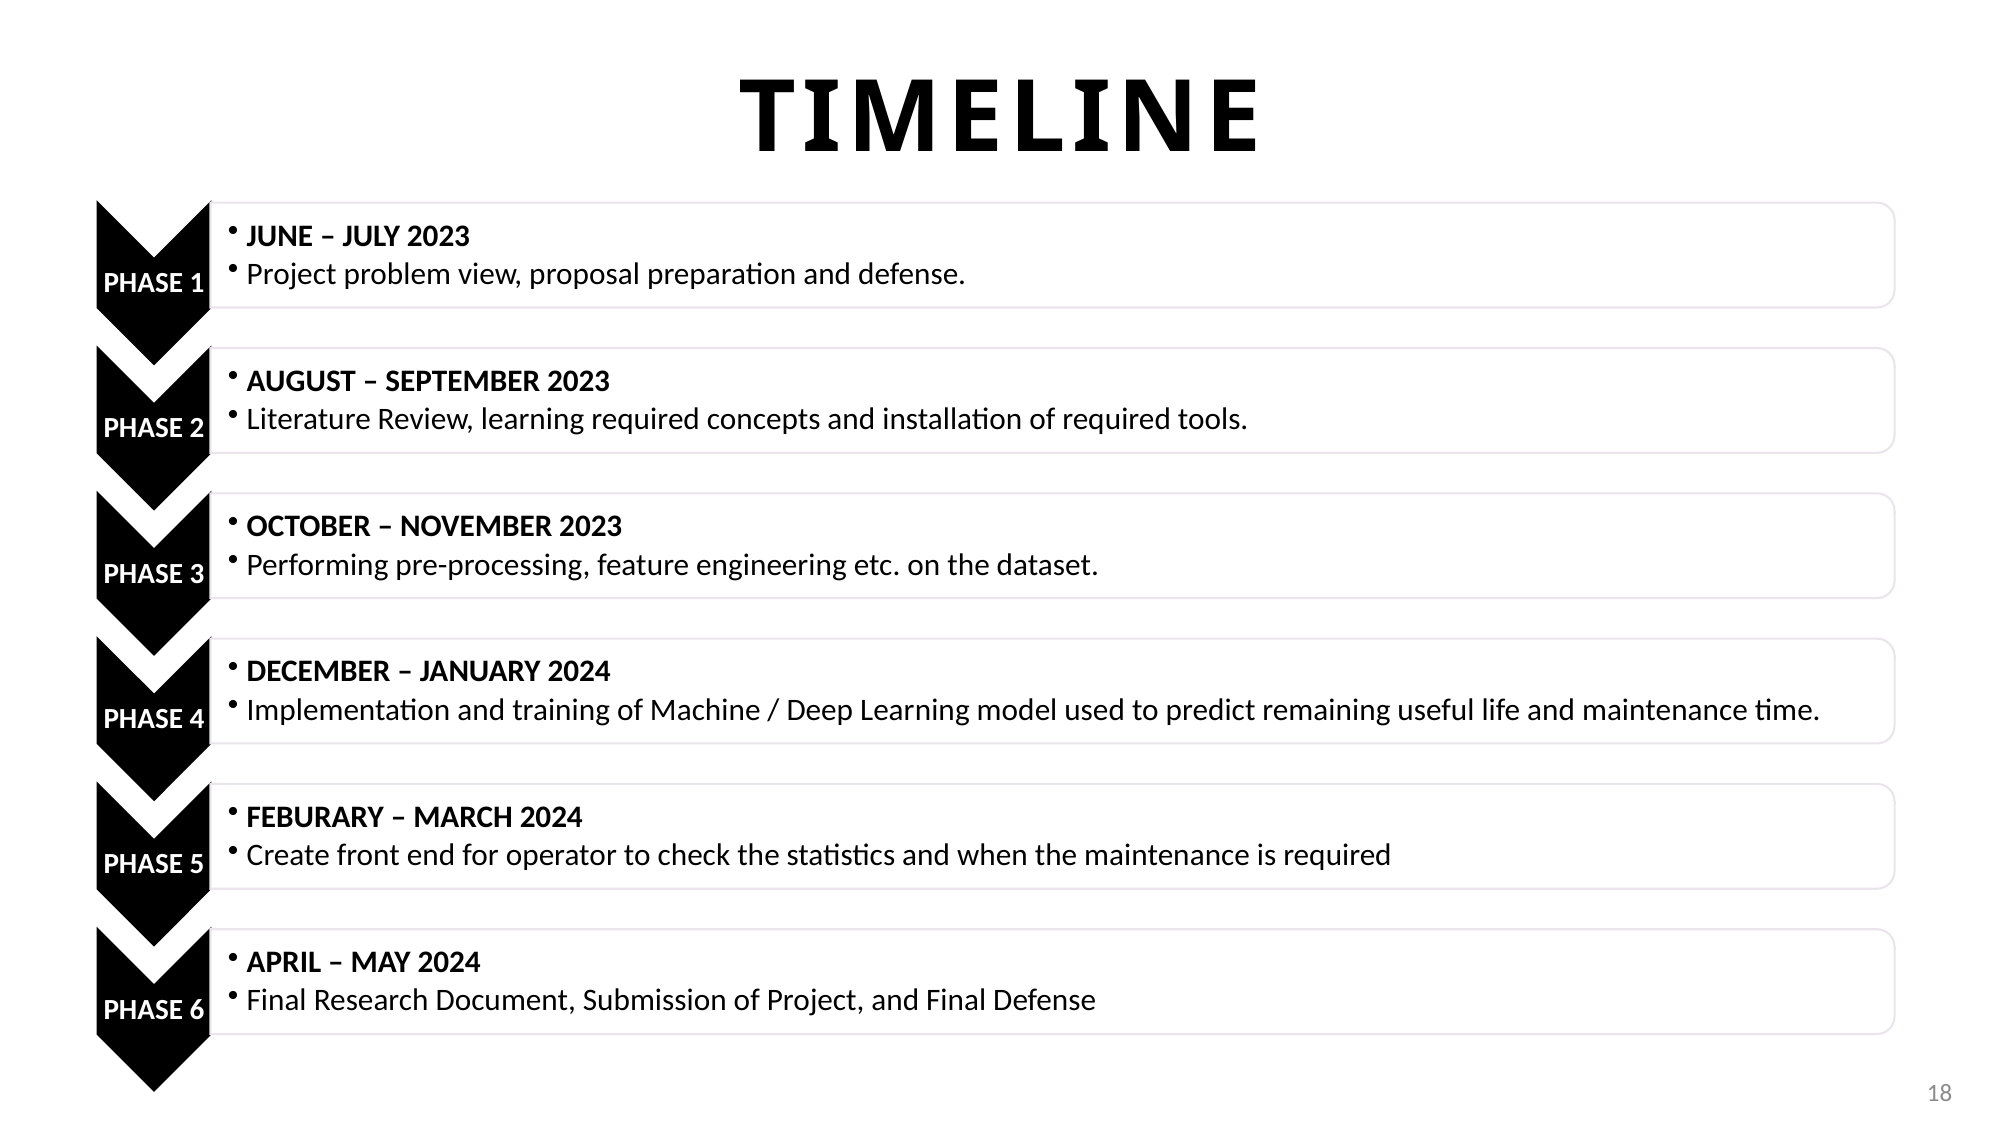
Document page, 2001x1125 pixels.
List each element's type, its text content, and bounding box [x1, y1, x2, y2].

slide_number 18 [1894, 1061, 1968, 1121]
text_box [97, 202, 1895, 1091]
title timeline [97, 51, 1903, 179]
